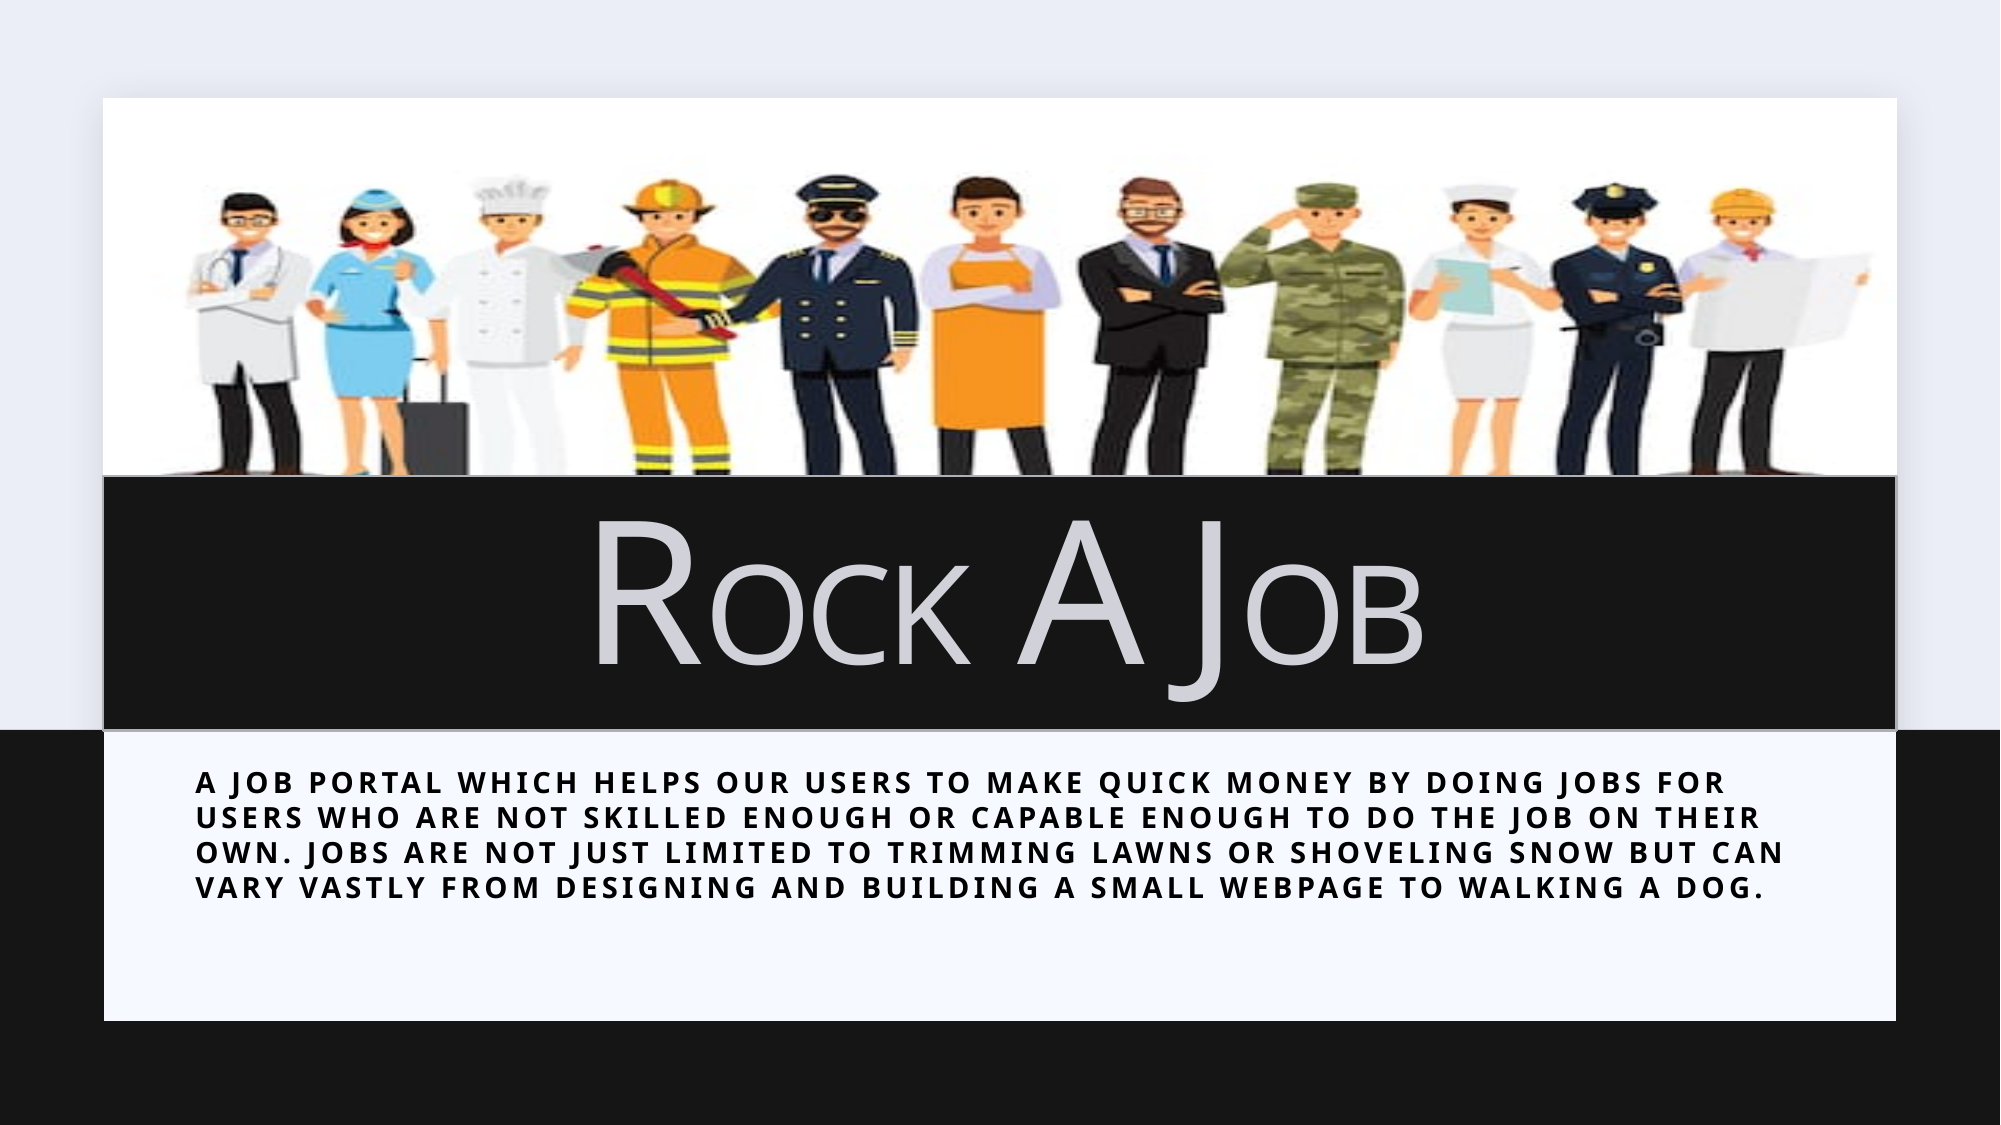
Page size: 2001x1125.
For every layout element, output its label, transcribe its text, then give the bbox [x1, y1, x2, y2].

title Rock a Job [180, 619, 1830, 715]
subtitle A job portal which helps our users to make quick money by doing jobs for users who are not skilled enough or capable enough to do the job on their own. jobs are not just limited to trimming lawns or shoveling snow but can vary vastly from designing and building a small webpage to walking a dog. [180, 756, 1831, 945]
picture [102, 97, 1898, 609]
text_box [102, 616, 1898, 732]
